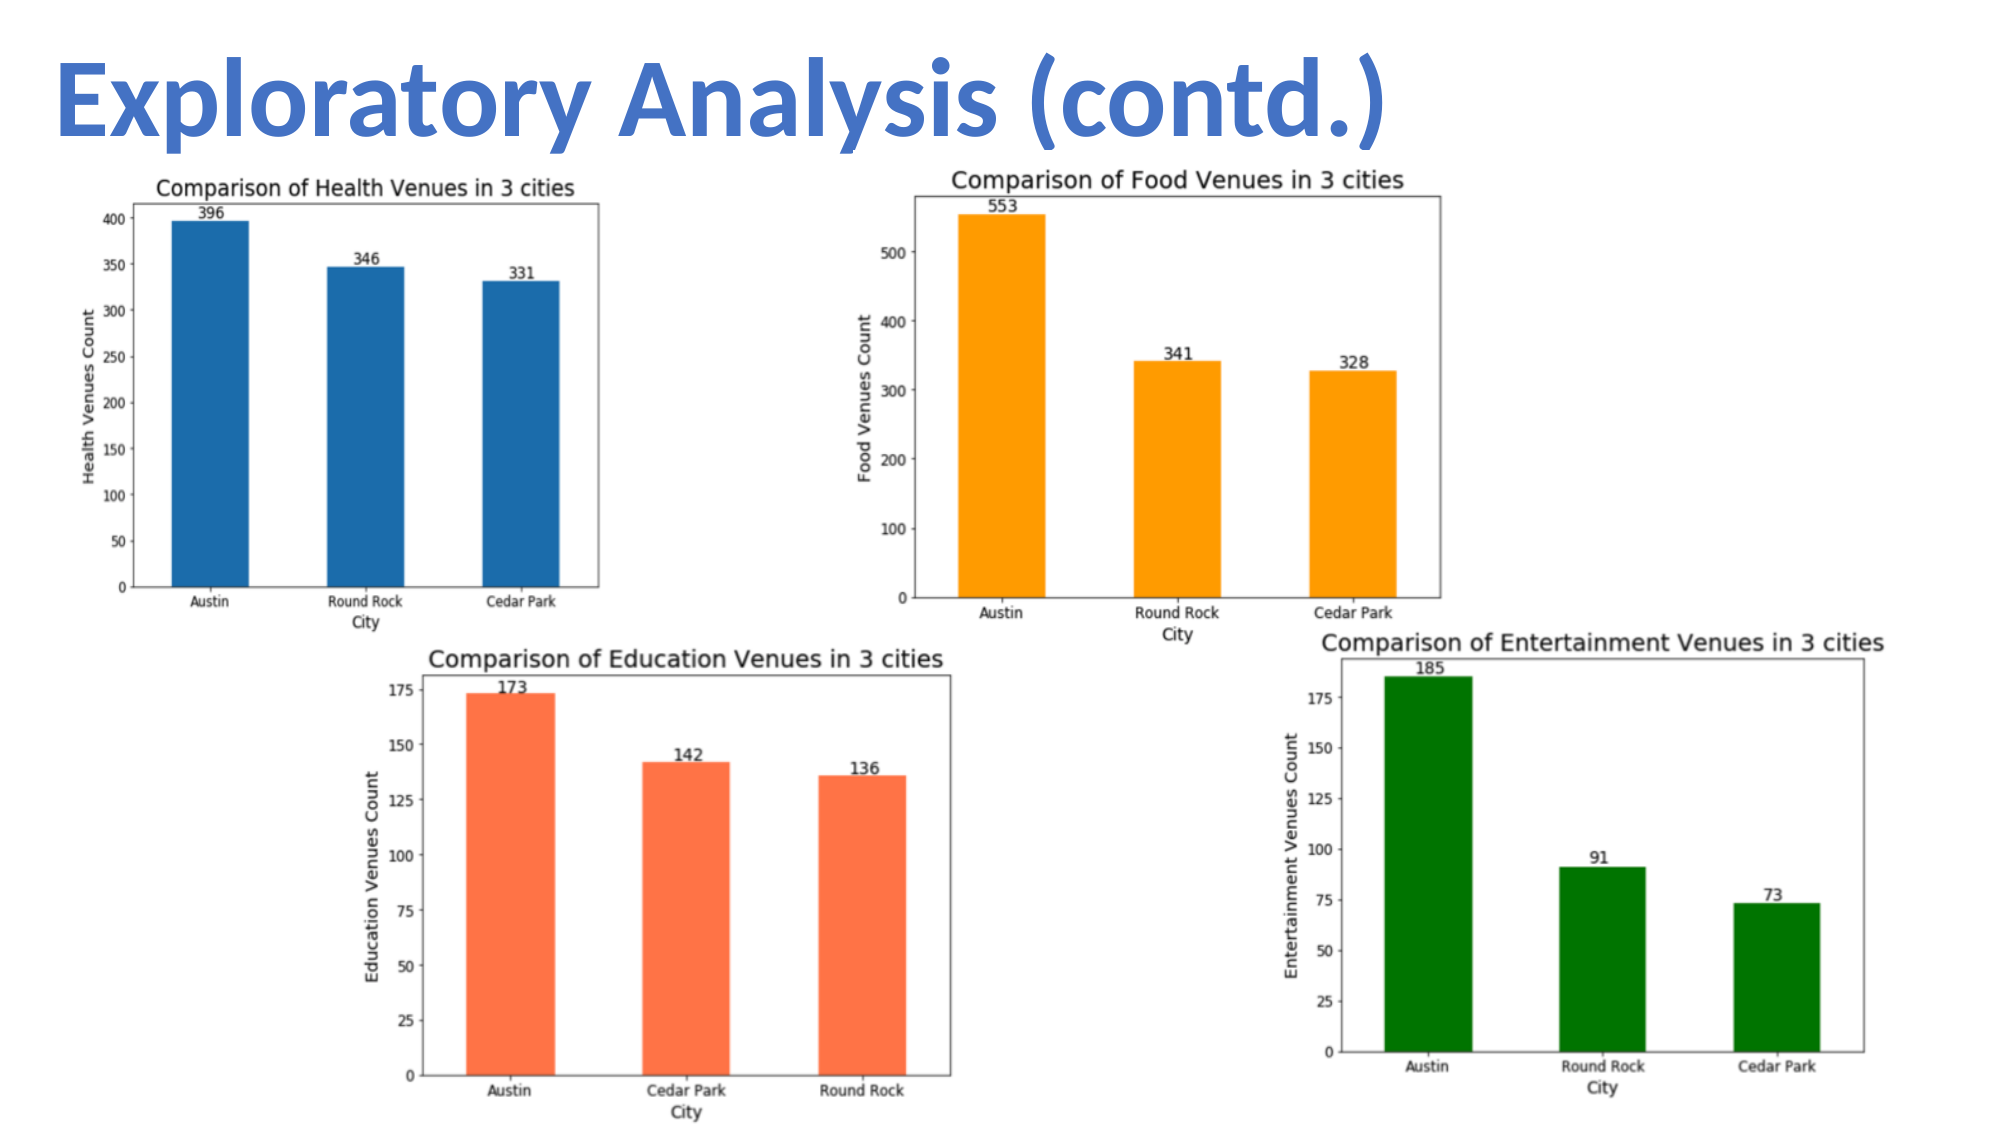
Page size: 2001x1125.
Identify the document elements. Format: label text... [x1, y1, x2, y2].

text_box Exploratory Analysis (contd.) [39, 16, 1406, 167]
picture [72, 150, 1919, 1125]
